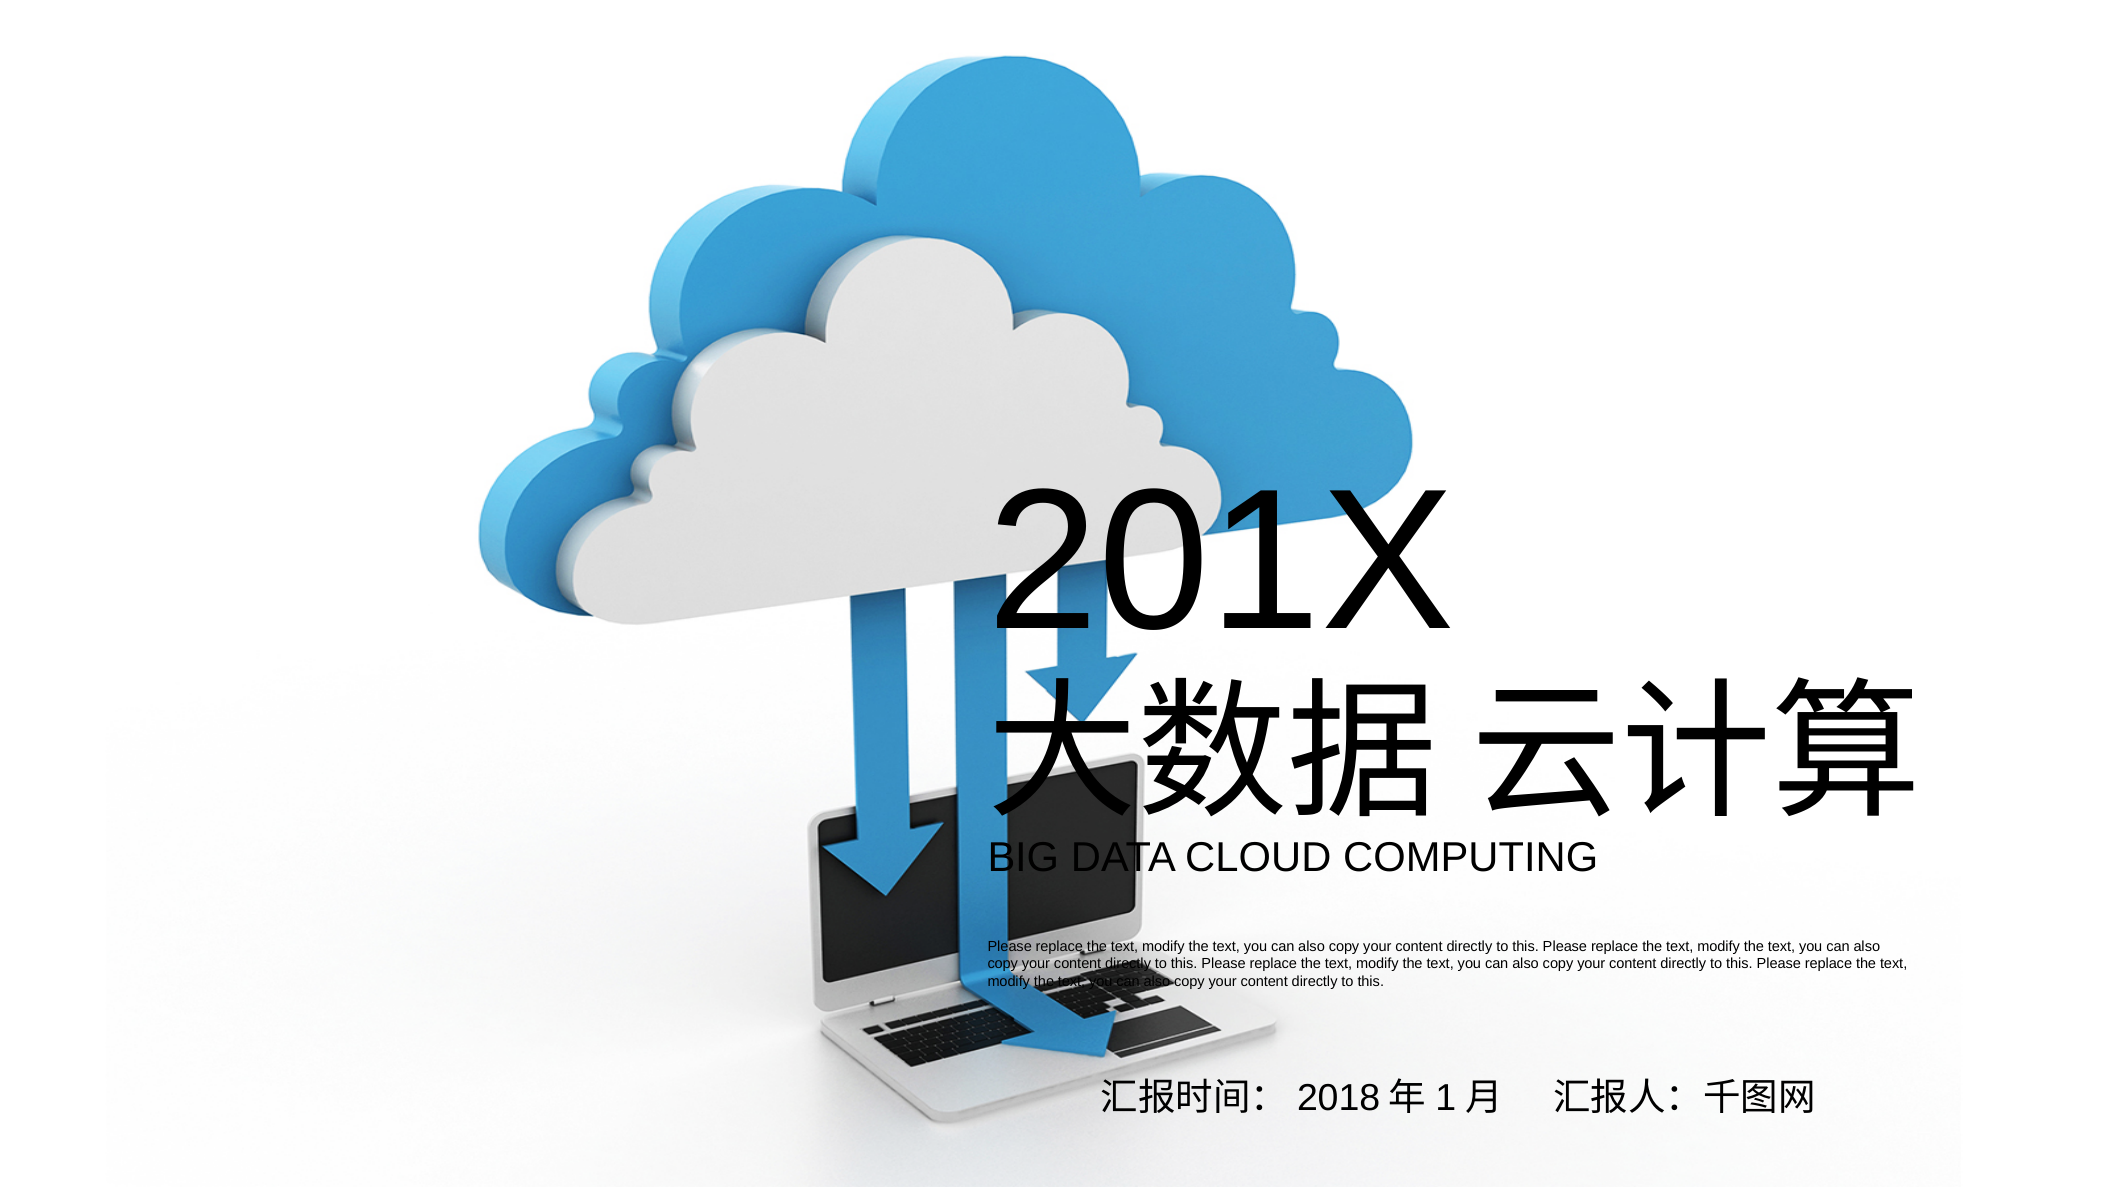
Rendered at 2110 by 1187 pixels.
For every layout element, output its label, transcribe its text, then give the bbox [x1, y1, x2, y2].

text_box Please replace the text, modify the text, you can also copy your content directly to this. Please replace the text, modify the text, you can also copy your content directly to this. Please replace the text, modify the text, you can also copy your content directly to this. Please replace the text, modify the text, you can also copy your content directly to this. [987, 936, 1909, 990]
text_box 大数据 云计算 [987, 654, 2006, 835]
text_box BIG DATA CLOUD COMPUTING [987, 835, 1691, 880]
text_box [0, 0, 2110, 1187]
text_box 汇报时间：2018年1月 汇报人：千图网 [1085, 1065, 1831, 1126]
text_box 201X [987, 428, 1691, 670]
